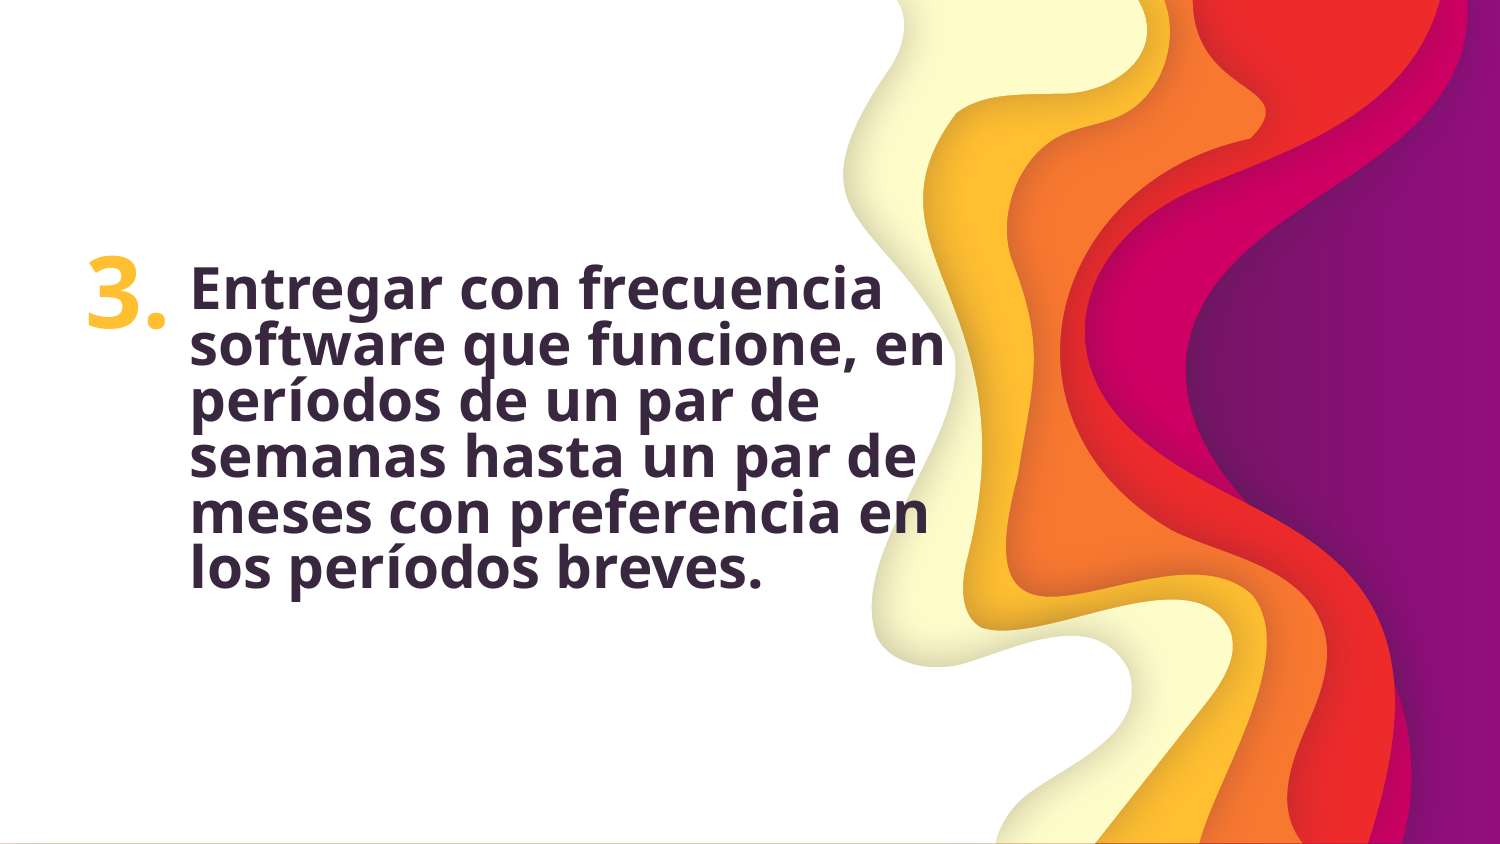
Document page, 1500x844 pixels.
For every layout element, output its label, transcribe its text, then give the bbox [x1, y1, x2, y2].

subtitle Entregar con frecuencia software que funcione, en períodos de un par de semanas hasta un par de meses con preferencia en los períodos breves. [189, 264, 950, 644]
text_box 3. [70, 213, 190, 331]
